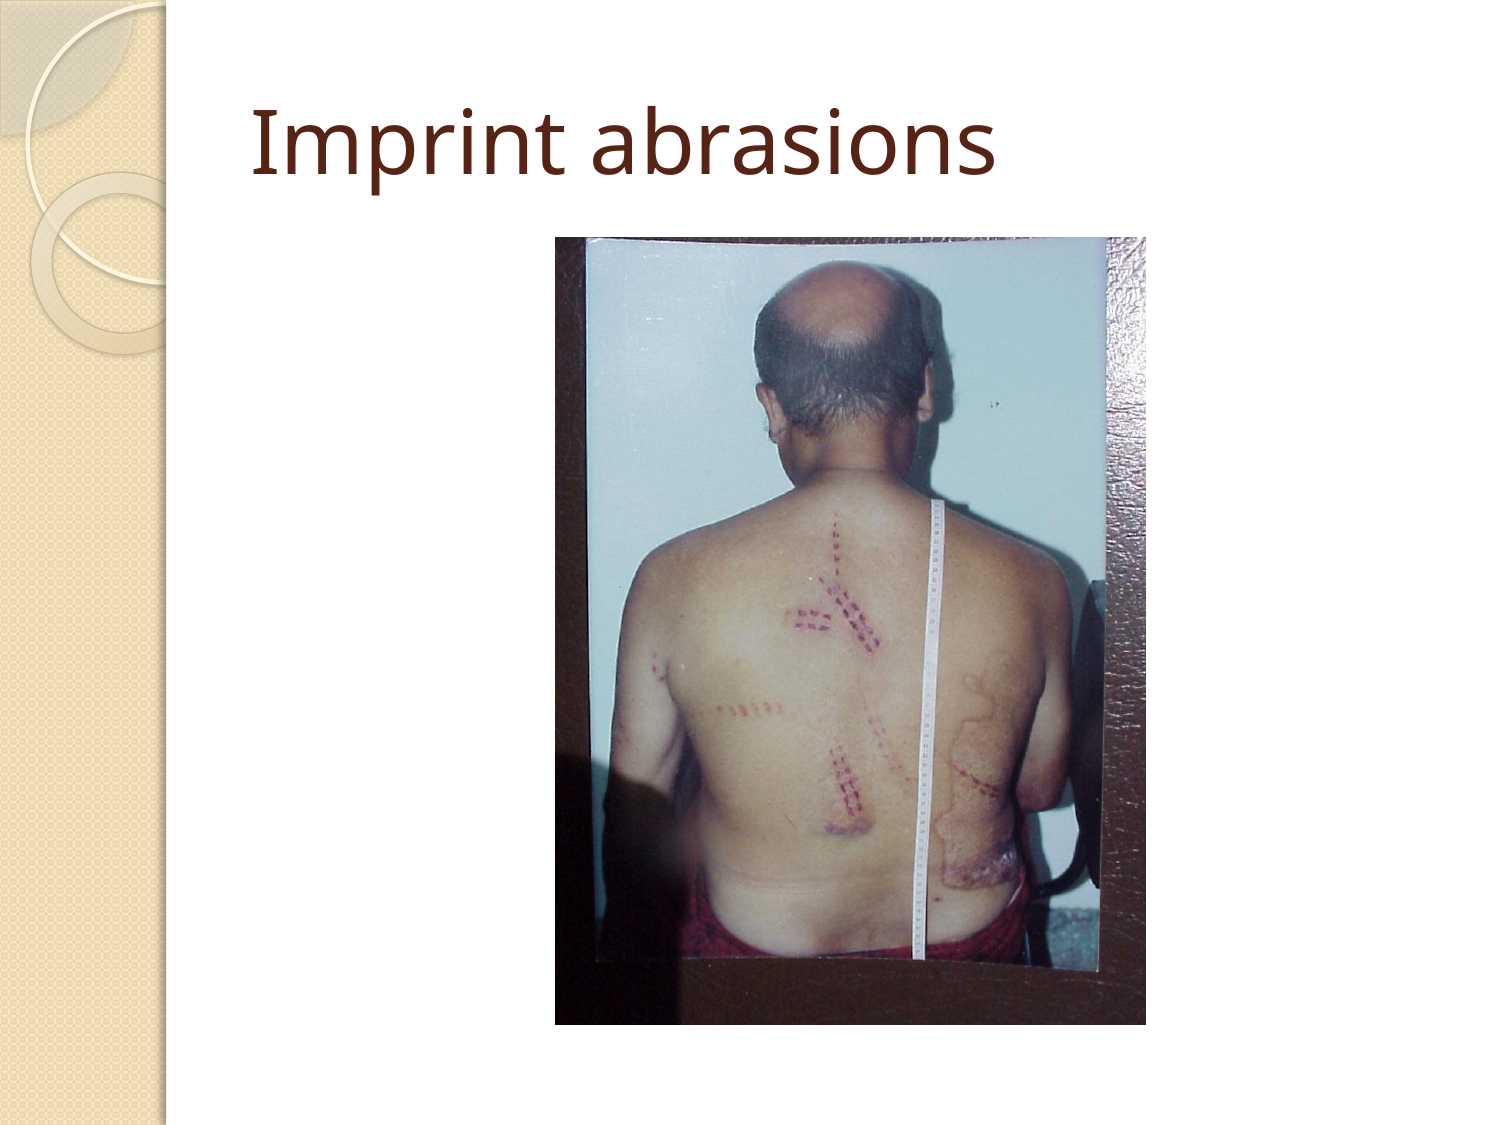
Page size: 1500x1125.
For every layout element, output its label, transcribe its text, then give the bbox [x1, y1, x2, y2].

title Imprint abrasions [235, 45, 1466, 233]
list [554, 237, 1147, 1026]
